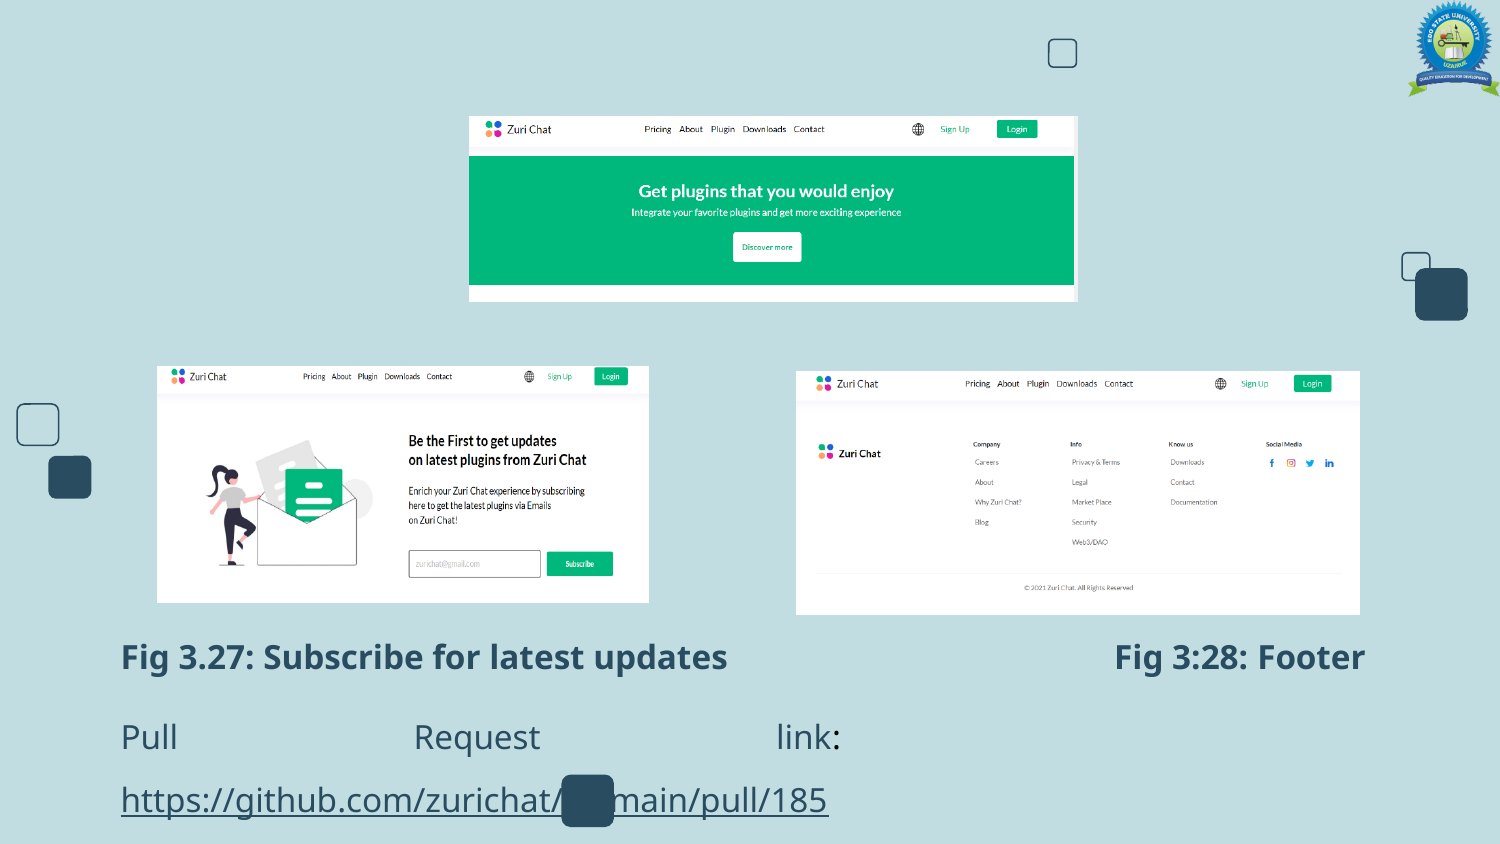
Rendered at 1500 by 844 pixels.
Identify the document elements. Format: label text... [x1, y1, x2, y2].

picture [469, 116, 1079, 302]
picture [796, 371, 1360, 615]
text_box Fig 3.27: Subscribe for latest updates Fig 3:28: Footer [105, 608, 1384, 684]
picture [156, 366, 649, 603]
text_box Pull Request link: https://github.com/zurichat/zc_main/pull/1851 [105, 689, 856, 832]
picture [1402, 0, 1500, 98]
